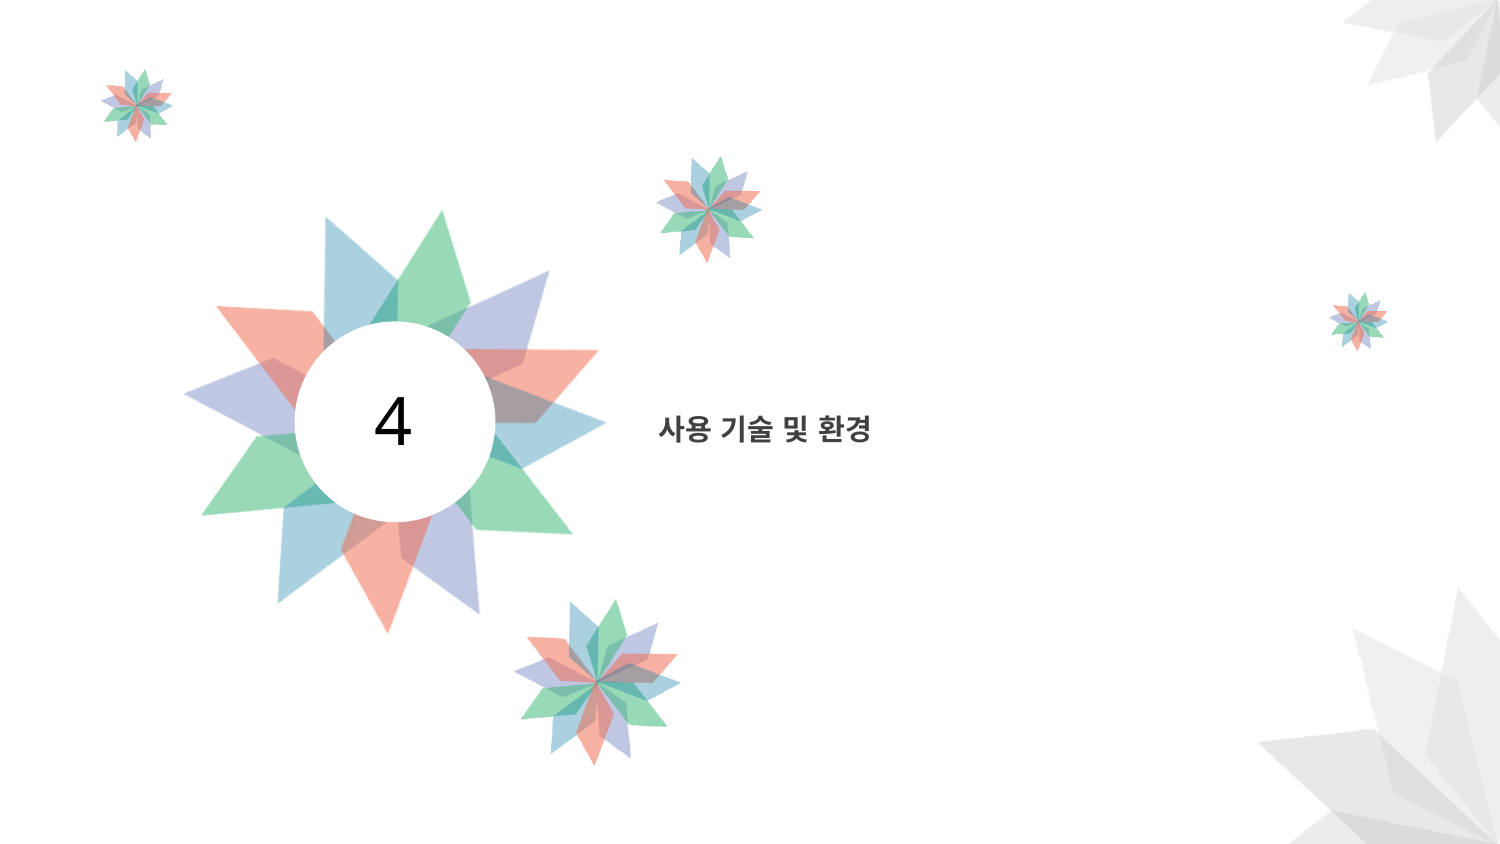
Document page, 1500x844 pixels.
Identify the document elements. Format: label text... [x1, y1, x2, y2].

picture [1344, 0, 1500, 141]
picture [183, 209, 681, 766]
text_box 4 [360, 371, 420, 466]
picture [655, 155, 762, 263]
picture [1328, 291, 1388, 351]
picture [1257, 587, 1500, 844]
picture [100, 68, 173, 142]
list 사용 기술 및 환경 [643, 410, 1477, 488]
